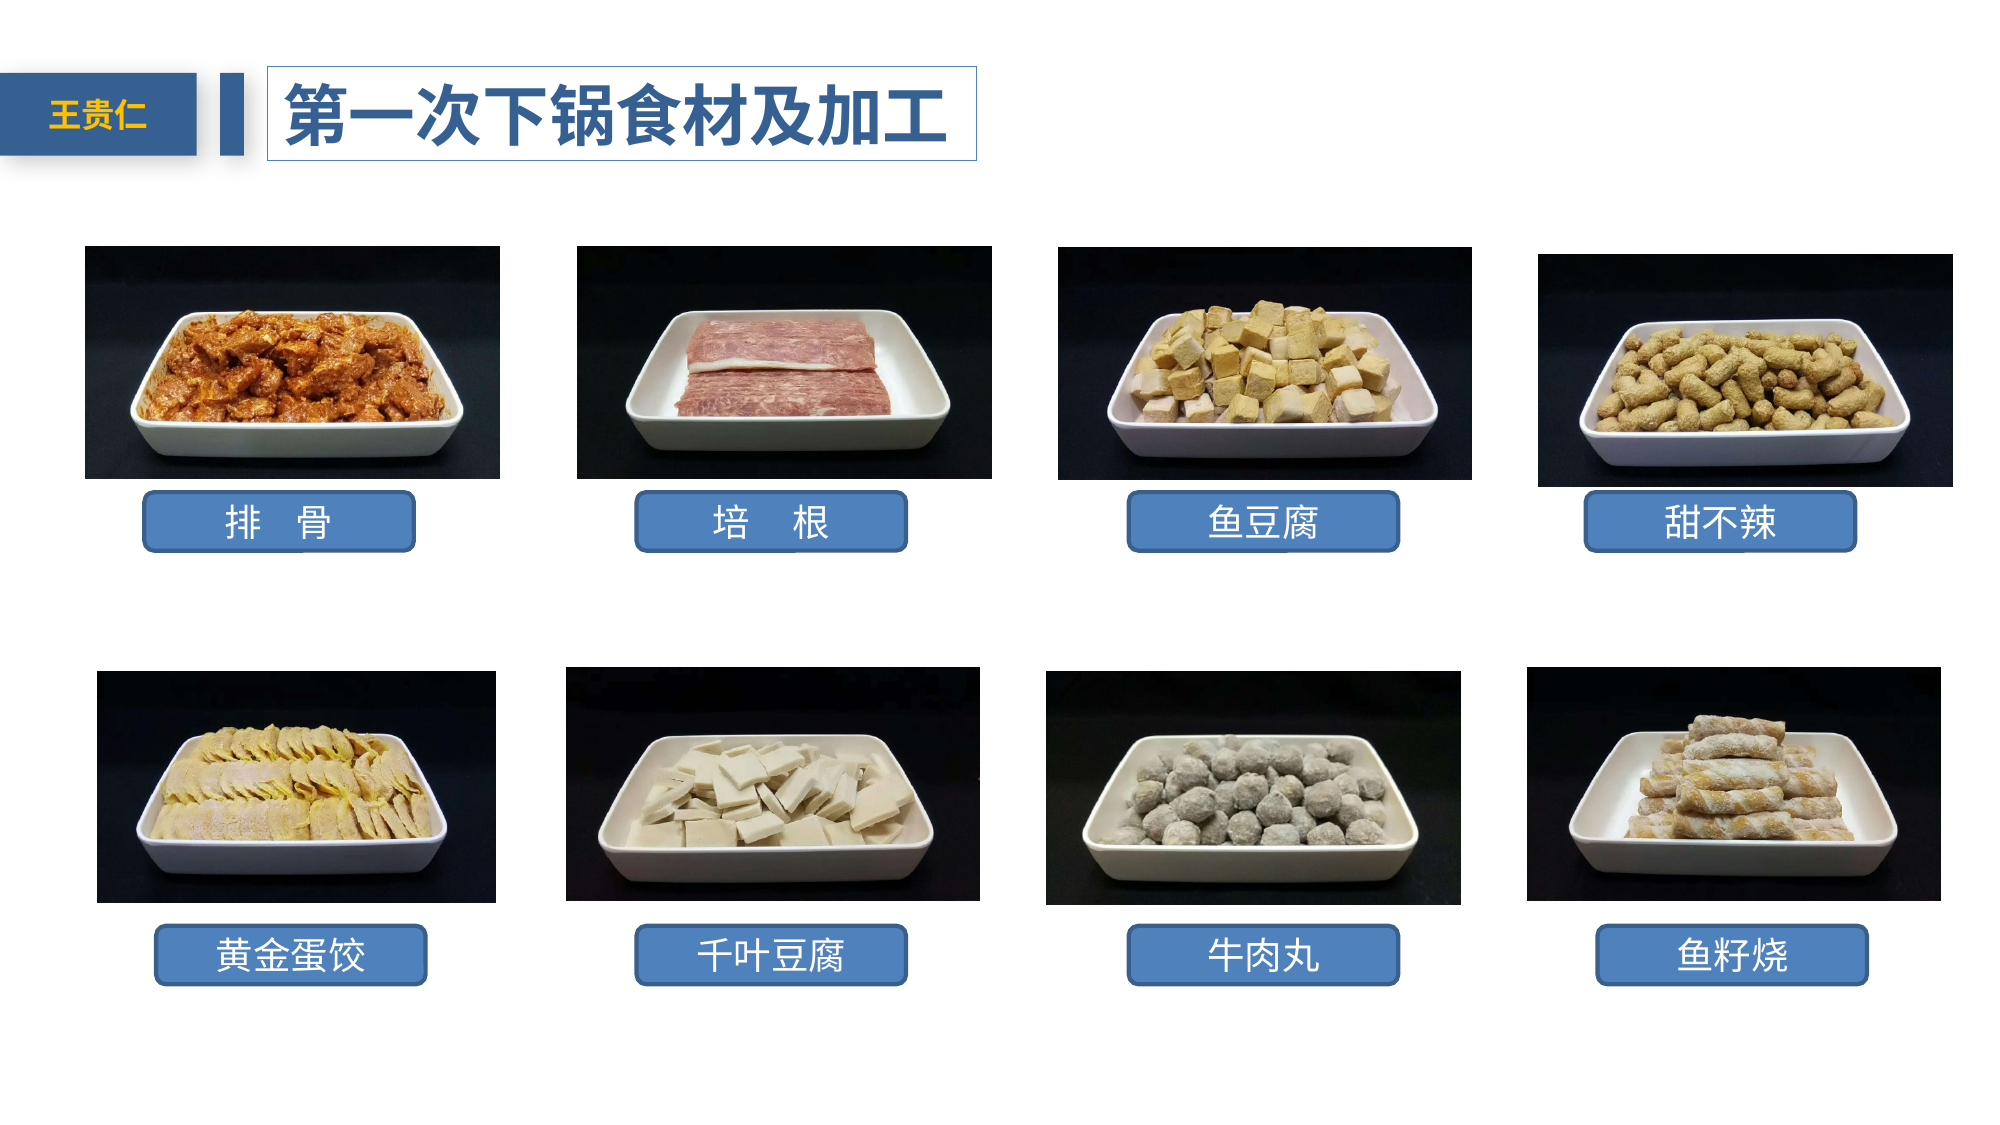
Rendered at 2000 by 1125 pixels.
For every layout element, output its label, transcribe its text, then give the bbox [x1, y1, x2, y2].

picture [1046, 671, 1461, 905]
picture [577, 245, 992, 479]
text_box 千叶豆腐 [634, 923, 909, 987]
text_box 牛肉丸 [1126, 923, 1401, 987]
text_box [218, 71, 246, 158]
picture [85, 245, 500, 479]
picture [1058, 247, 1472, 481]
text_box 黄金蛋饺 [153, 923, 428, 987]
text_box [144, 491, 1856, 551]
picture [97, 671, 497, 903]
picture [565, 667, 980, 901]
text_box 鱼籽烧 [1595, 923, 1870, 987]
text_box 王贵仁 [0, 71, 199, 158]
picture [1538, 253, 1953, 487]
text_box 第一次下锅食材及加工 [267, 66, 977, 161]
picture [1526, 667, 1941, 901]
